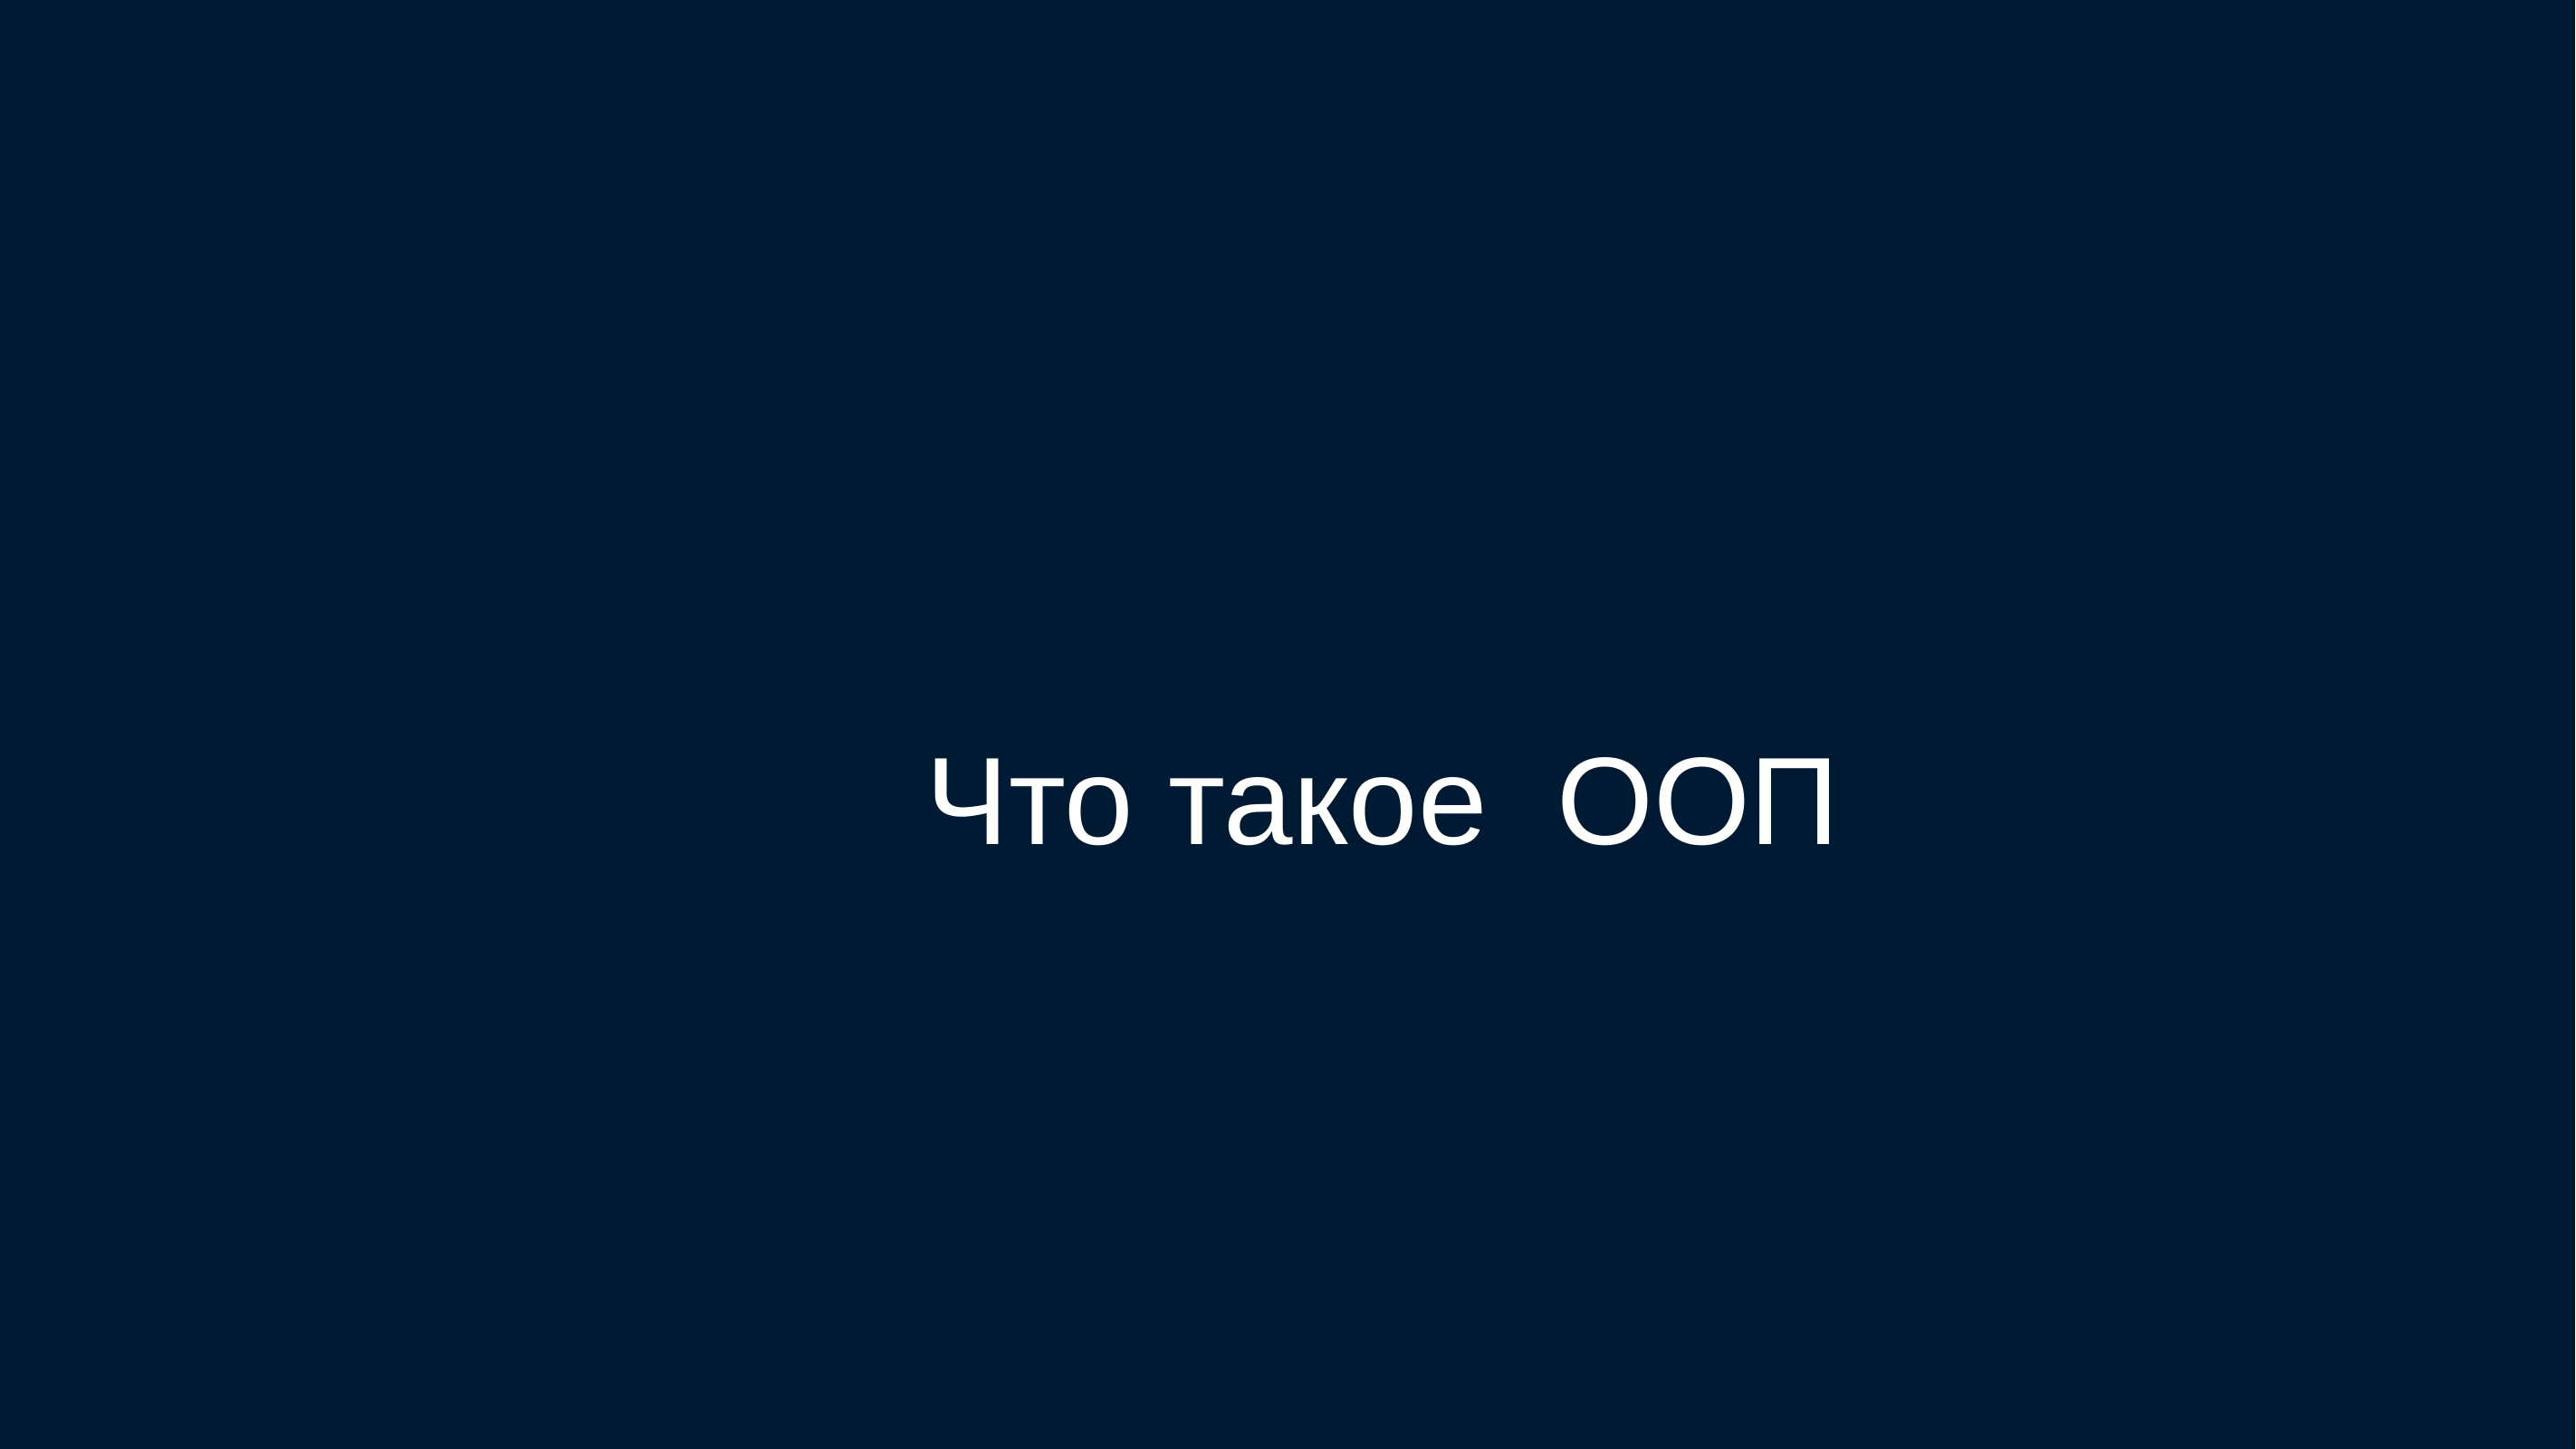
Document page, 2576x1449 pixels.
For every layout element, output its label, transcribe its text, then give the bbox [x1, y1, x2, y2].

title Что такое ООП [544, 343, 2223, 869]
